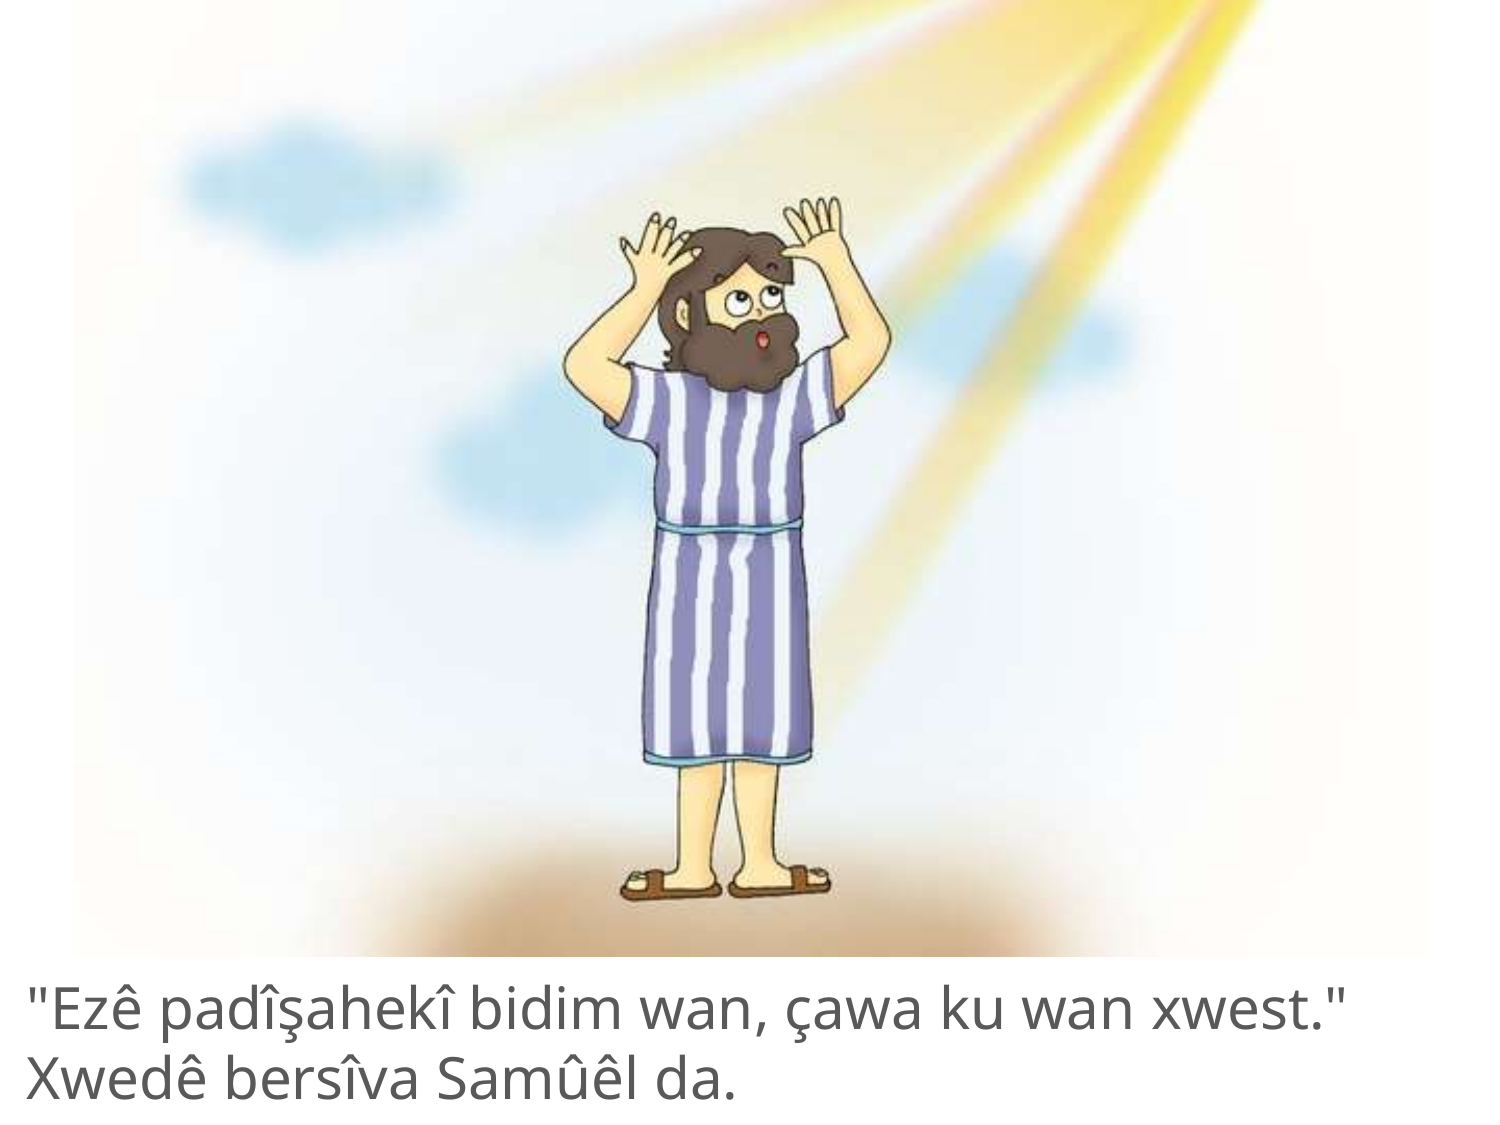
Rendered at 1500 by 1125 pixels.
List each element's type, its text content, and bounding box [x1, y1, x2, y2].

picture [72, 0, 1427, 957]
text_box "Ezê padîşahekî bidim wan, çawa ku wan xwest." Xwedê bersîva Samûêl da. [11, 964, 1483, 1119]
